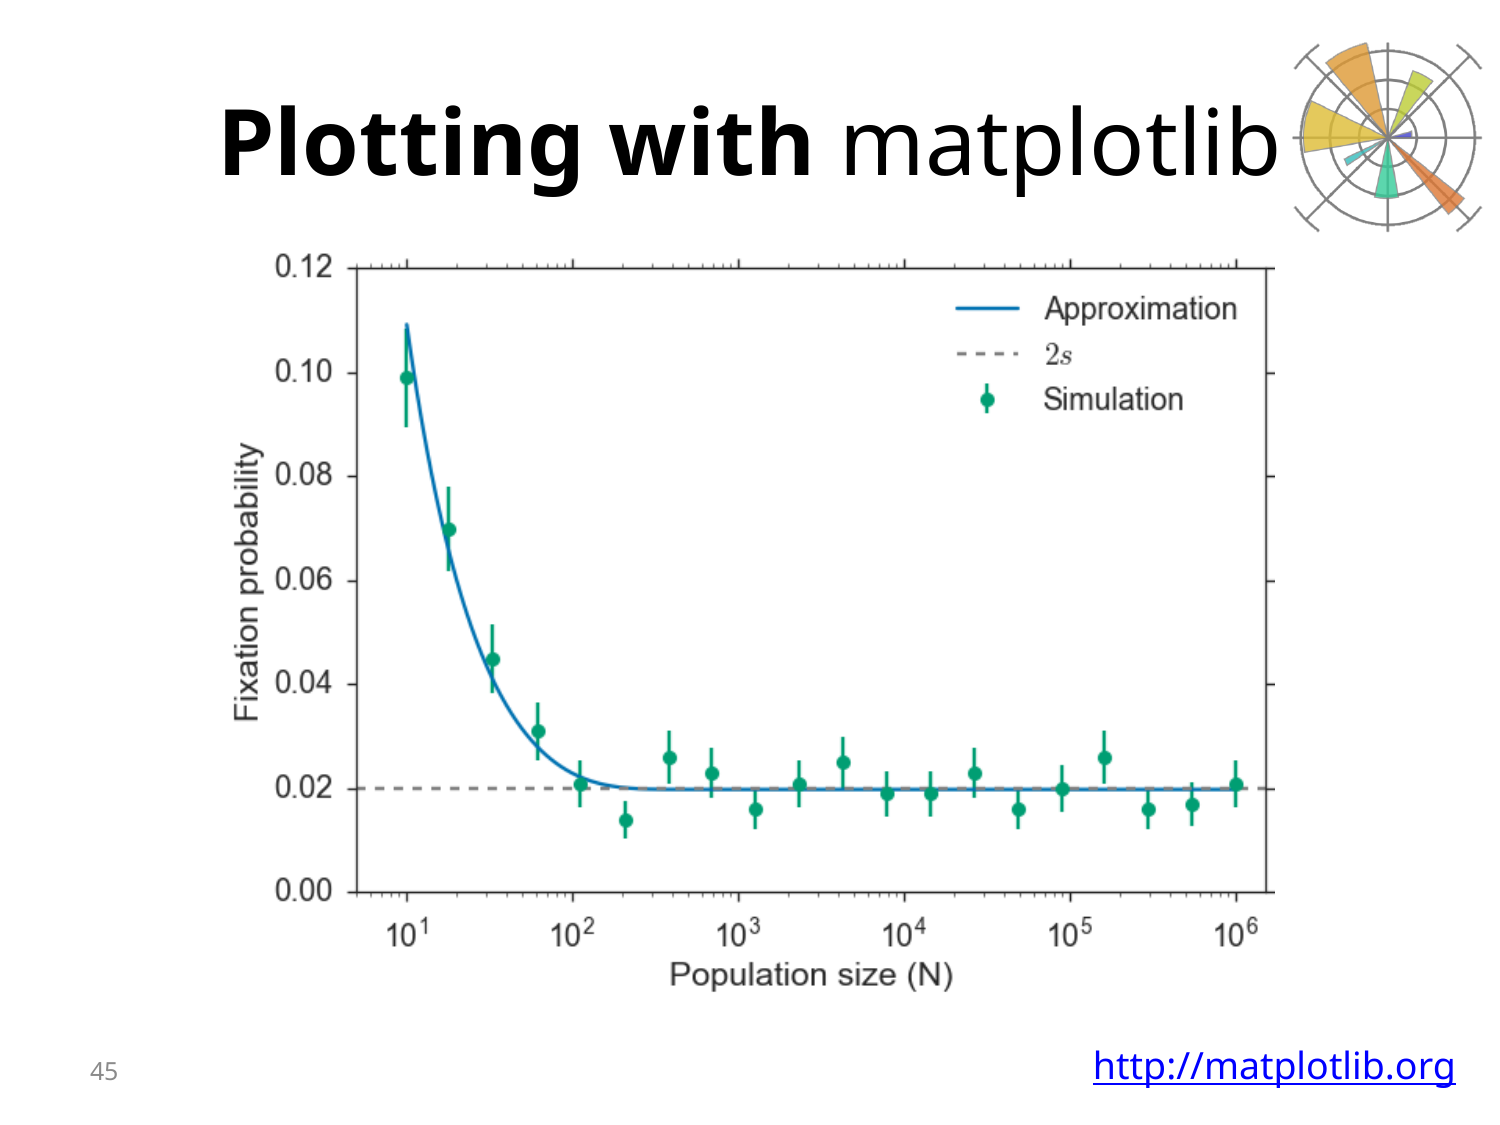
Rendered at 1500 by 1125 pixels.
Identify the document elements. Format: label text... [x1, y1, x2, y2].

slide_number 45 [75, 1042, 425, 1103]
title Plotting with matplotlib [75, 45, 1264, 233]
text_box http://matplotlib.org [1078, 1034, 1471, 1101]
picture [225, 18, 1500, 1004]
